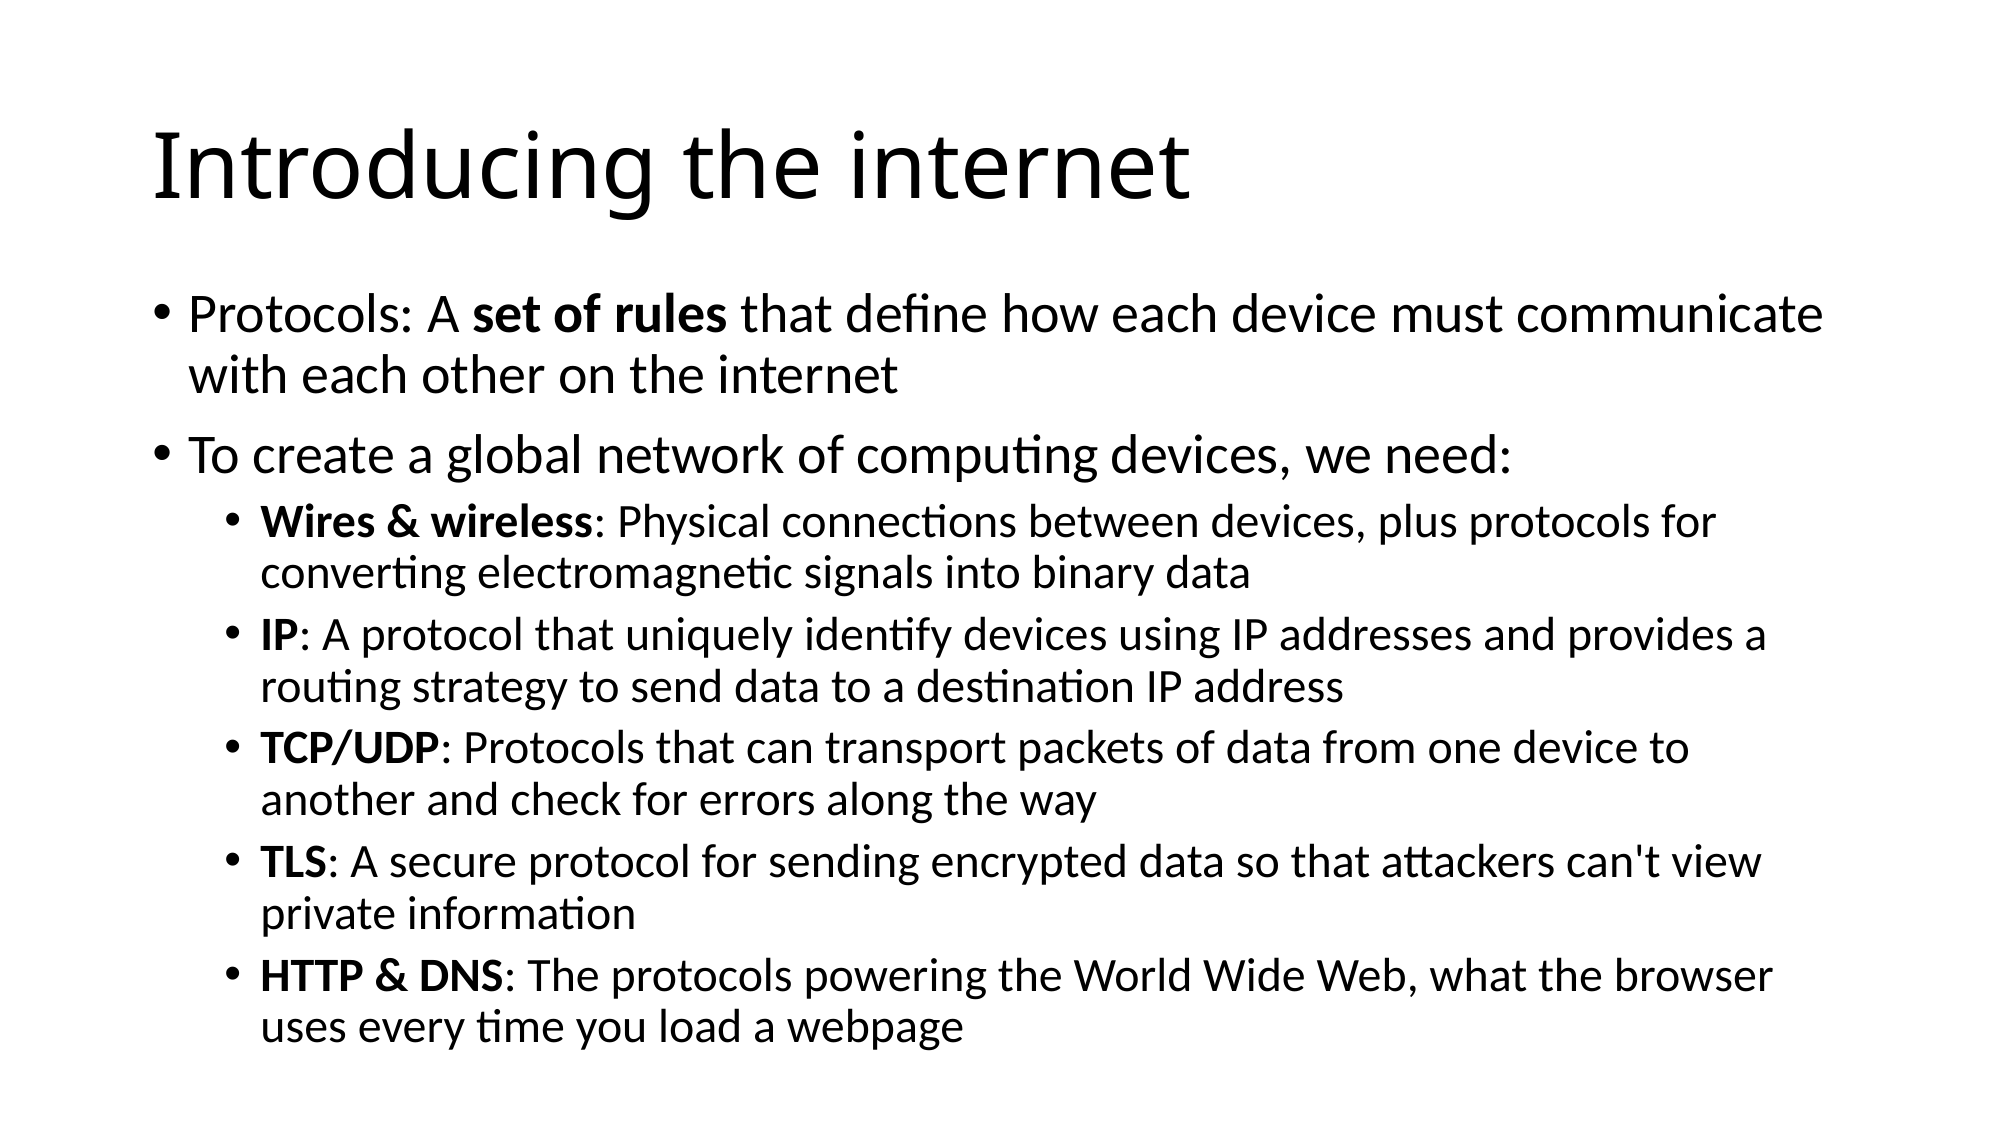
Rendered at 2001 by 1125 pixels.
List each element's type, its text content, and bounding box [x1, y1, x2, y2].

title Introducing the internet [137, 59, 1863, 277]
list Protocols: A set of rules that define how each device must communicate with each other on the internet To create a global network of computing devices, we need: Wires & wireless: Physical connections between devices, plus protocols for converting electromagnetic signals into binary data IP: A protocol that uniquely identify devices using IP addresses and provides a routing strategy to send data to a destination IP address TCP/UDP: Protocols that can transport packets of data from one device to another and check for errors along the way TLS: A secure protocol for sending encrypted data so that attackers can't view private information HTTP & DNS: The protocols powering the World Wide Web, what the browser uses every time you load a webpage [137, 277, 1863, 1066]
